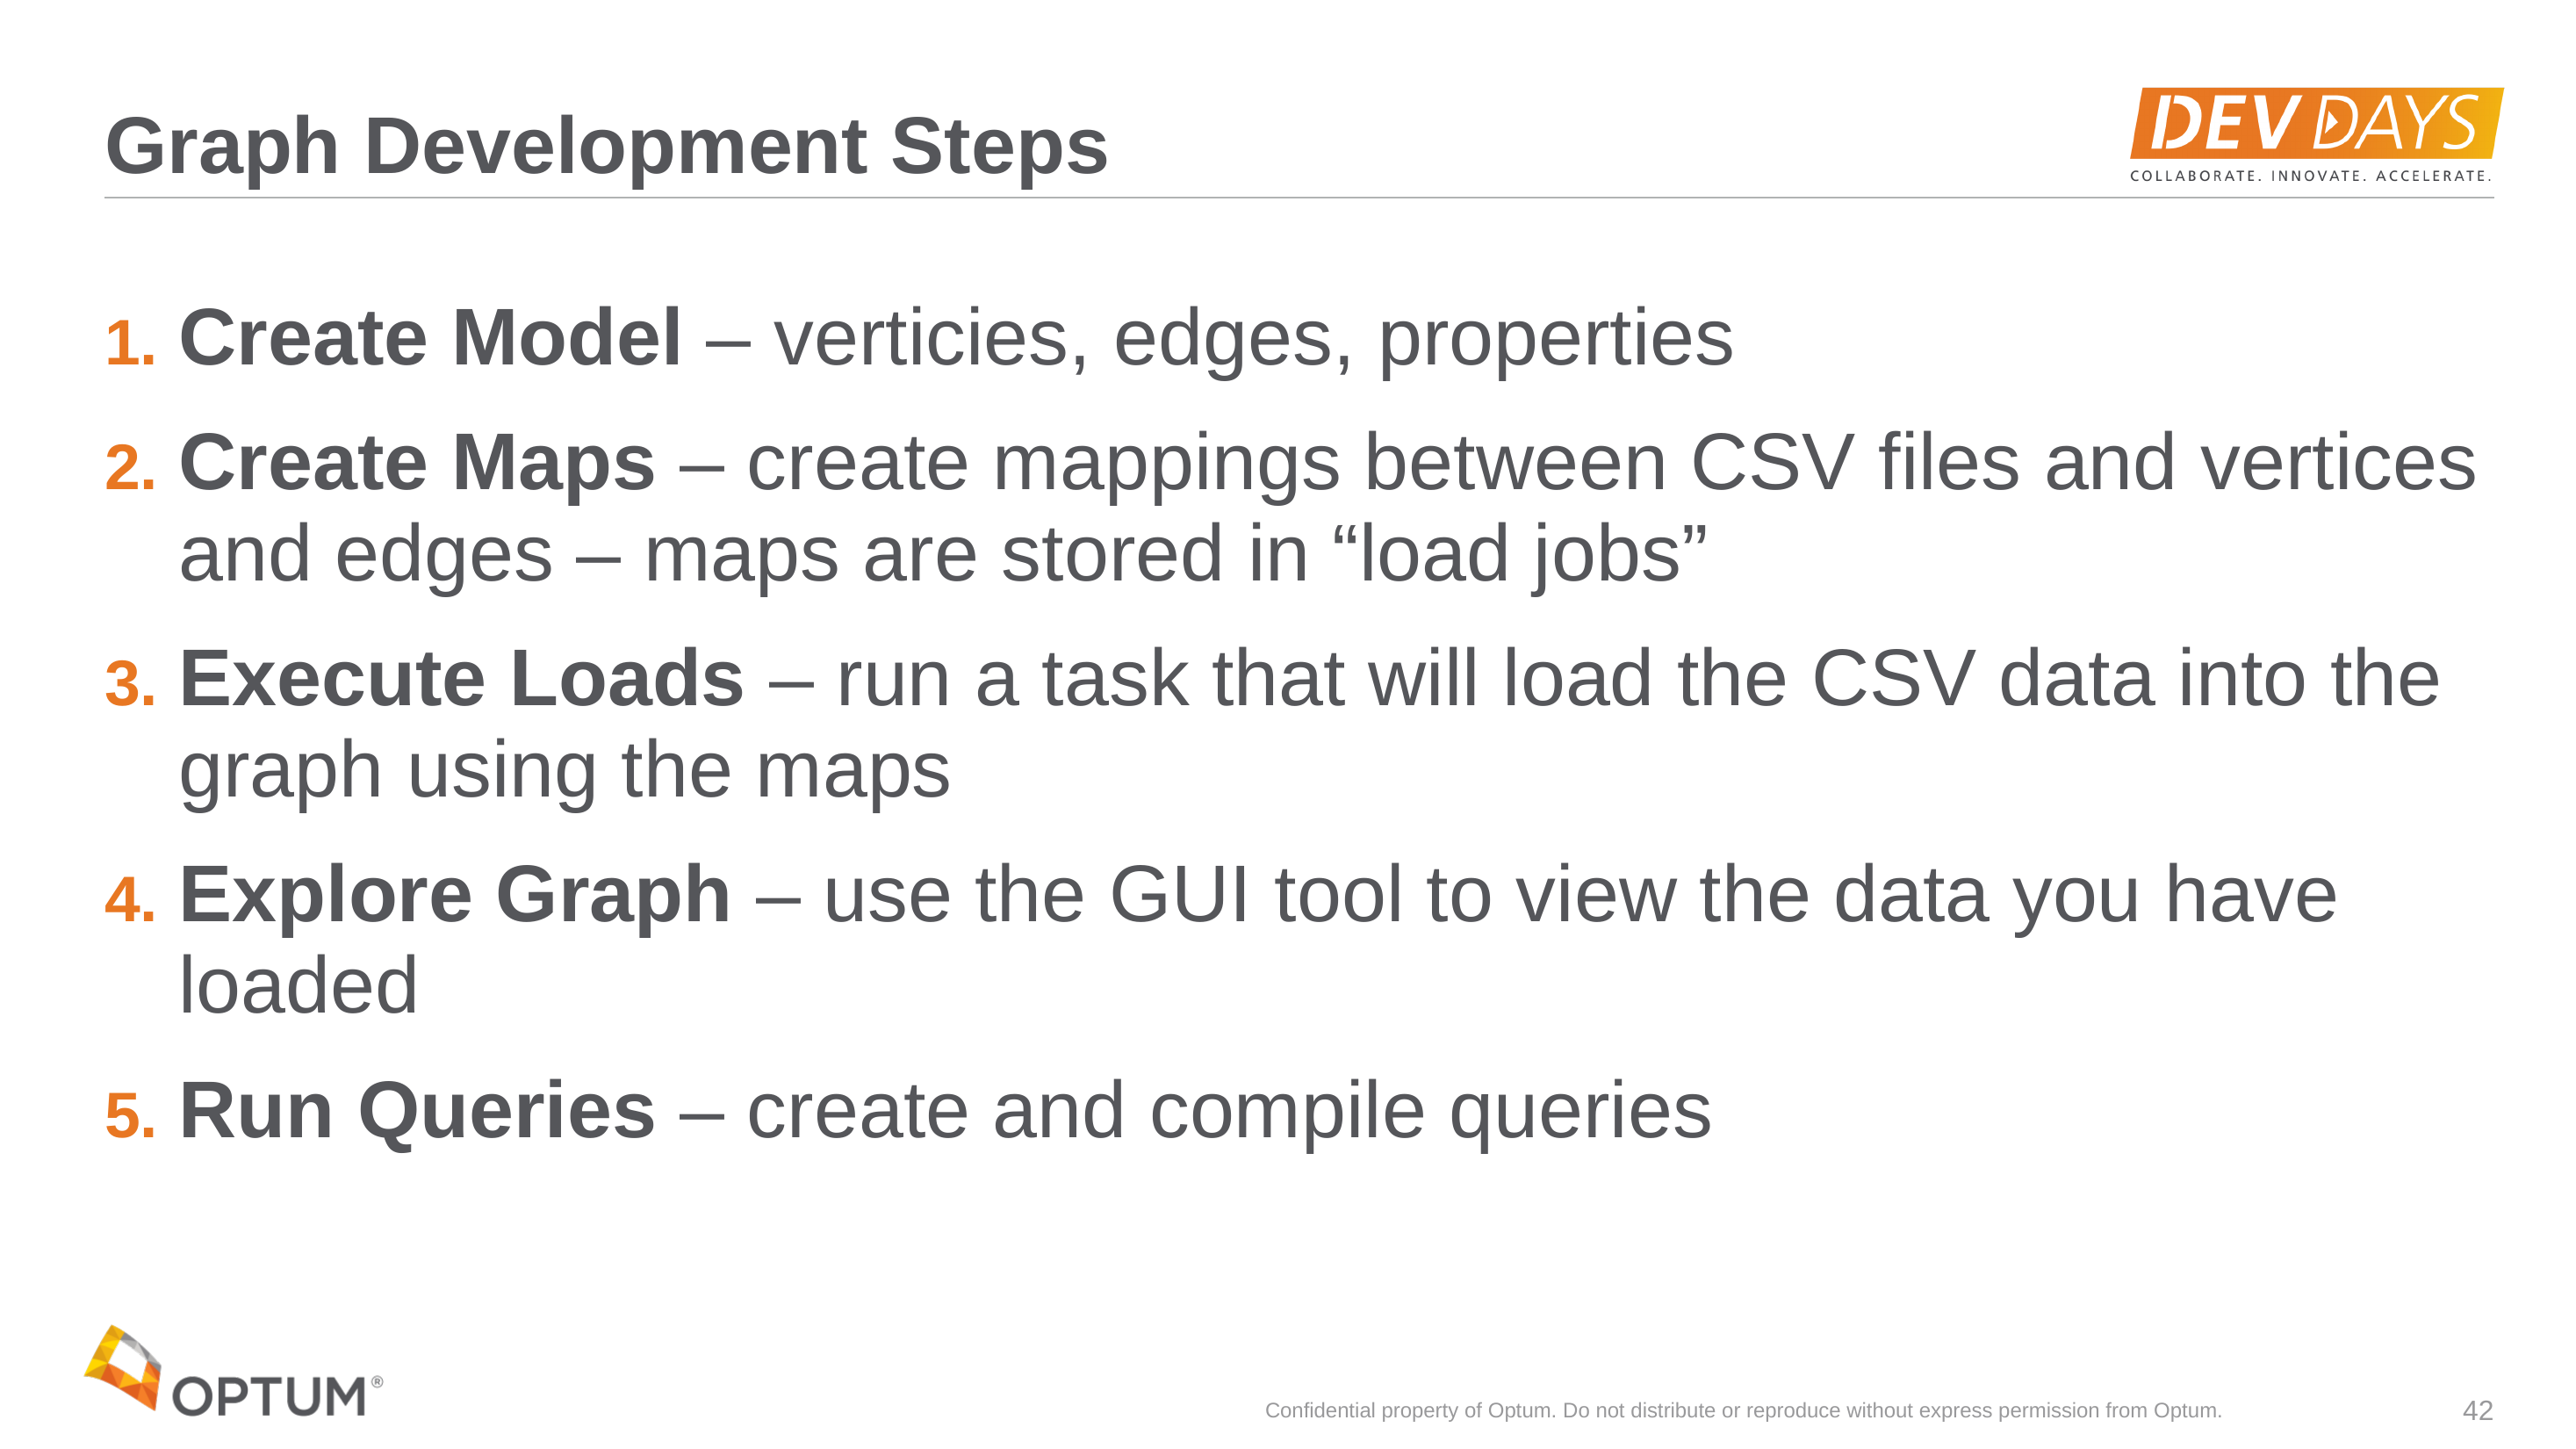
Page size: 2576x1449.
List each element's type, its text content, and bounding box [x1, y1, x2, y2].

list Create Model – verticies, edges, properties Create Maps – create mappings between CSV files and vertices and edges – maps are stored in “load jobs” Execute Loads – run a task that will load the CSV data into the graph using the maps Explore Graph – use the GUI tool to view the data you have loaded Run Queries – create and compile queries [104, 292, 2495, 1247]
picture [83, 1323, 385, 1417]
title Graph Development Steps [104, 83, 2495, 191]
footer Confidential property of Optum. Do not distribute or reproduce without express permission from Optum. [1119, 1370, 2371, 1448]
slide_number 42 [2379, 1370, 2494, 1448]
